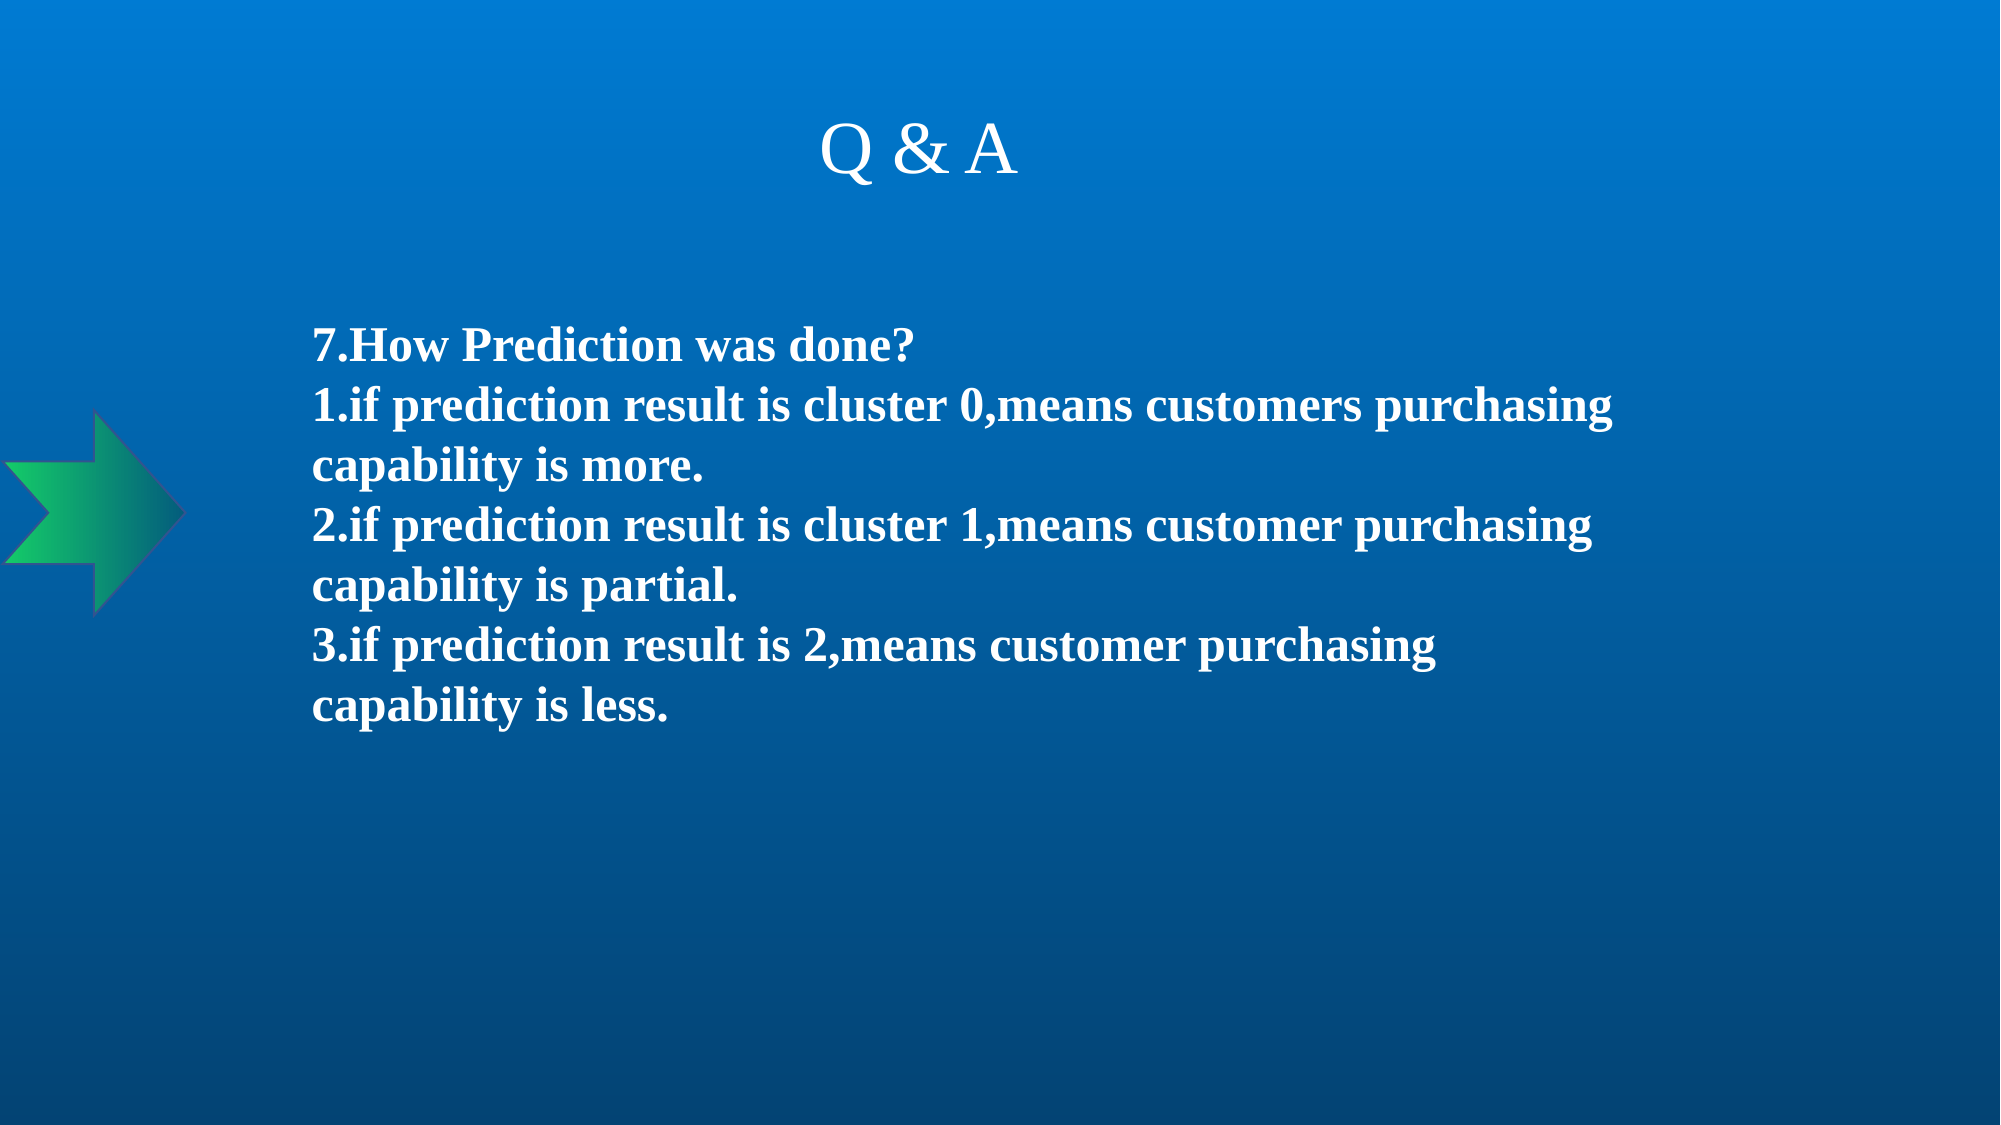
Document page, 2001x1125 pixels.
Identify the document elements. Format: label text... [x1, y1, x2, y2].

text_box [0, 407, 187, 619]
text_box 7.How Prediction was done? 1.if prediction result is cluster 0,means customers purchasing capability is more. 2.if prediction result is cluster 1,means customer purchasing capability is partial. 3.if prediction result is 2,means customer purchasing capability is less. [296, 303, 1661, 739]
text_box Q & A [804, 90, 1154, 196]
